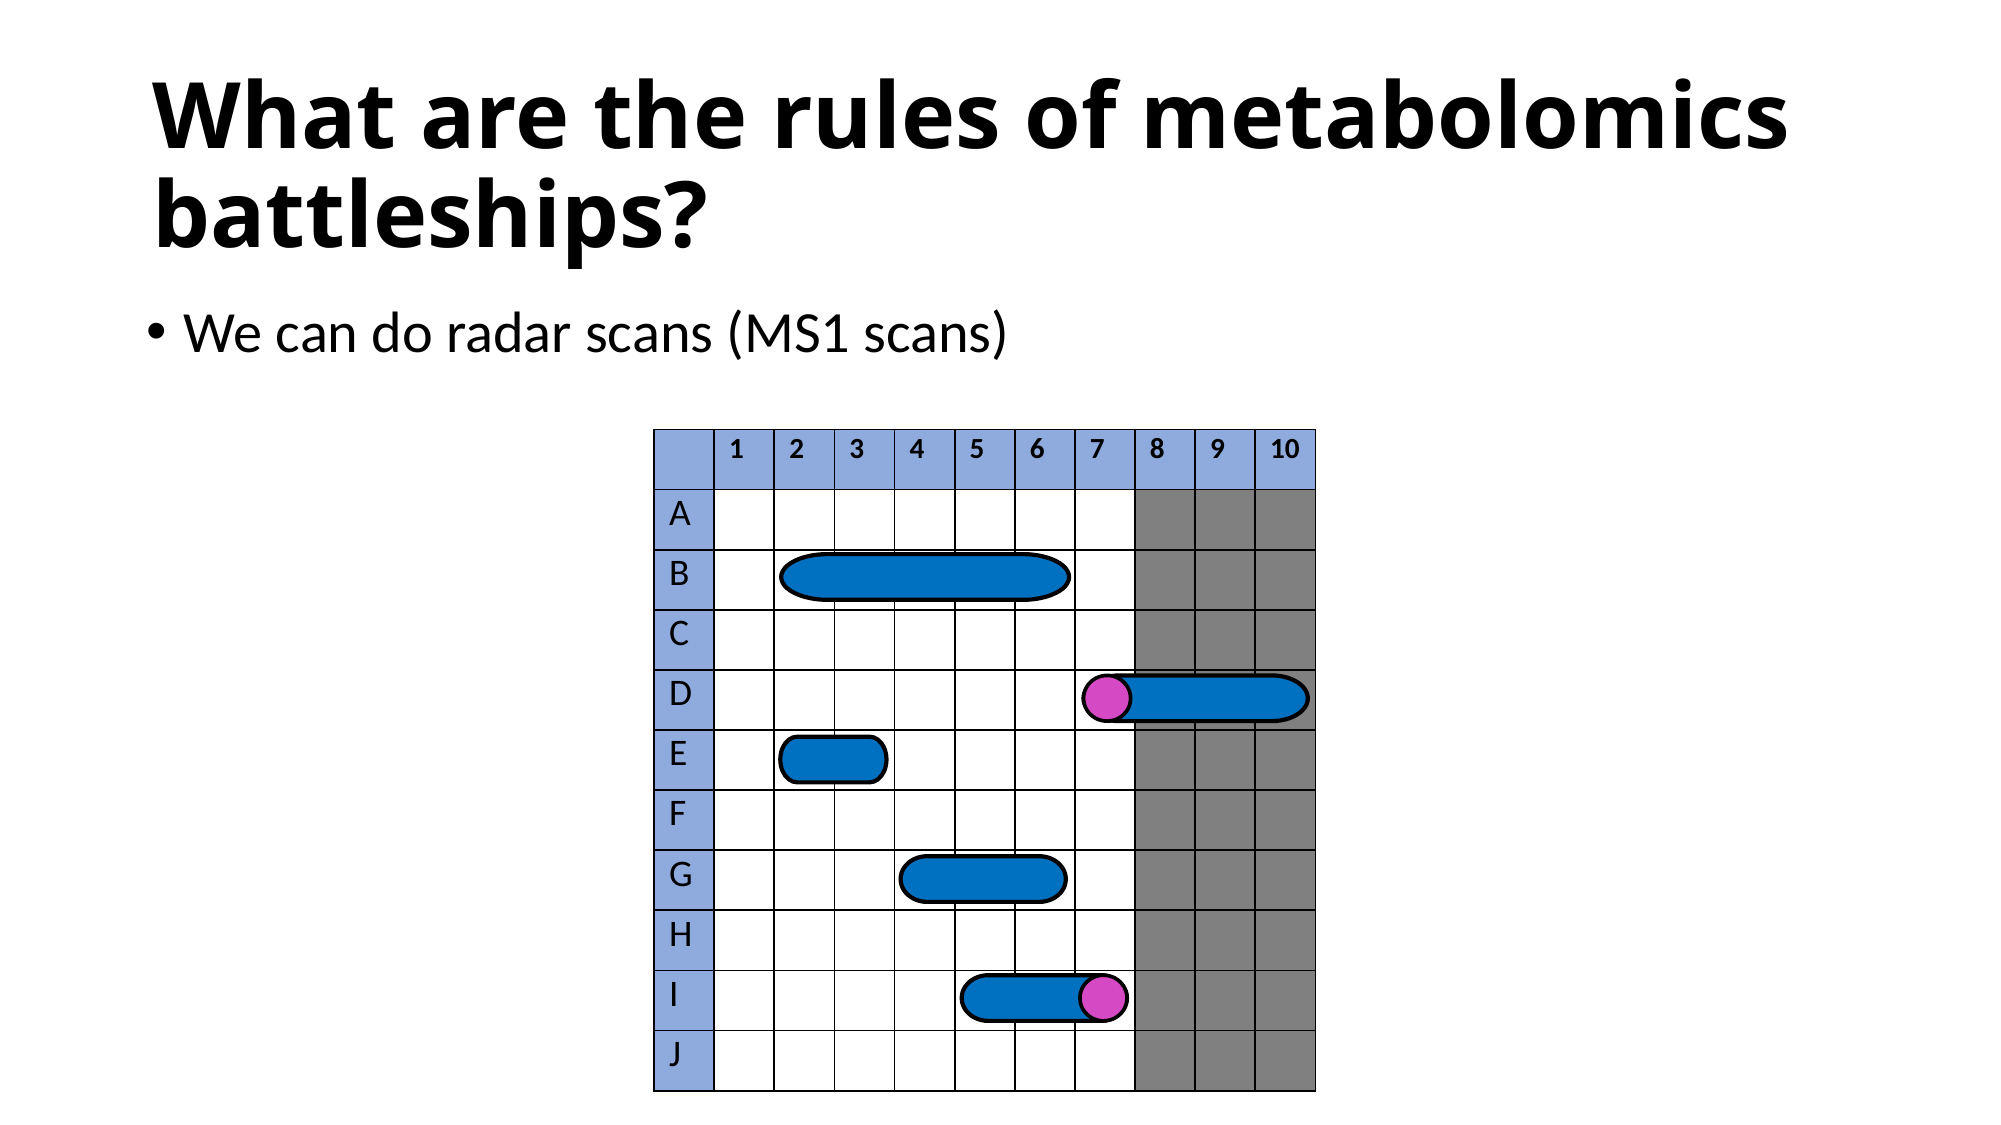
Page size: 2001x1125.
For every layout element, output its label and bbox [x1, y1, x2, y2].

table_cell [1256, 851, 1315, 909]
table_cell [1136, 911, 1194, 970]
table_cell [1016, 1031, 1074, 1090]
table_cell [655, 671, 713, 729]
text_box [899, 855, 1067, 903]
table_cell [1196, 851, 1254, 909]
text_box [779, 735, 888, 784]
table_header [1076, 430, 1134, 489]
table_cell [1256, 490, 1315, 549]
table_cell [1076, 851, 1134, 909]
table_cell [895, 731, 954, 789]
table_cell [1016, 611, 1074, 669]
text_box [131, 294, 1857, 396]
table_cell [1196, 791, 1254, 849]
table_cell [835, 731, 894, 789]
table_cell [1136, 551, 1194, 609]
table_cell [715, 551, 773, 609]
table_cell [1016, 791, 1074, 849]
table_cell [895, 971, 954, 1030]
table_cell [655, 851, 713, 909]
table_cell [1076, 911, 1134, 970]
table_cell [1016, 490, 1074, 549]
table_cell [895, 611, 954, 669]
table_cell [1196, 611, 1254, 669]
table_cell [1016, 851, 1074, 909]
table_cell [835, 911, 894, 970]
table_cell [715, 791, 773, 849]
table_cell [715, 971, 773, 1030]
table_header [835, 430, 894, 489]
table_cell [835, 601, 894, 609]
table_cell [1136, 971, 1194, 1030]
table_cell [1256, 971, 1315, 1030]
text_box [1082, 674, 1309, 723]
table_header [1196, 430, 1254, 489]
table_cell [895, 490, 954, 549]
table_cell [775, 731, 834, 789]
table_cell [655, 731, 713, 789]
table_cell [775, 971, 834, 1030]
table_cell [895, 791, 954, 849]
table_cell [655, 791, 713, 849]
table_cell [835, 490, 894, 549]
table_cell [1076, 671, 1134, 729]
table_cell [655, 1031, 713, 1090]
table_cell [715, 671, 773, 729]
table_cell [1136, 731, 1194, 789]
table_cell [835, 791, 894, 849]
table_cell [1136, 611, 1194, 669]
table_cell [1256, 551, 1315, 609]
table_cell [1256, 791, 1315, 849]
table_cell [956, 1031, 1014, 1090]
table_cell [1136, 1031, 1194, 1090]
table_cell [1136, 490, 1194, 549]
table_cell [835, 671, 894, 729]
table_cell [1016, 551, 1074, 609]
table_cell [775, 490, 834, 549]
table_header [956, 430, 1014, 489]
table_cell [835, 1031, 894, 1090]
table_cell [895, 1031, 954, 1090]
table_cell [1256, 911, 1315, 970]
table_cell [835, 611, 894, 669]
table_cell [1016, 671, 1074, 729]
table_cell [715, 911, 773, 970]
table_cell [835, 971, 894, 1030]
table_cell [1256, 611, 1315, 669]
table_cell [895, 851, 954, 909]
table_cell [956, 731, 1014, 789]
table_cell [956, 791, 1014, 849]
table_cell [1196, 1031, 1254, 1090]
table_cell [655, 551, 713, 609]
table_cell [956, 971, 1014, 1030]
table_cell [956, 851, 1014, 855]
table_cell [1136, 851, 1194, 909]
table_cell [956, 671, 1014, 729]
table_cell [1196, 911, 1254, 970]
table_cell [775, 611, 834, 669]
table_cell [775, 911, 834, 970]
table_cell [775, 551, 834, 609]
table_cell [956, 911, 1014, 970]
table_cell [1076, 551, 1134, 609]
table_cell [1076, 1031, 1134, 1090]
table_cell [956, 903, 1014, 909]
table_cell [1016, 731, 1074, 789]
table_cell [1016, 911, 1074, 970]
table_cell [1076, 611, 1134, 669]
table_header [775, 430, 834, 489]
title [137, 59, 1863, 278]
table_cell [895, 601, 954, 609]
table_cell [1076, 490, 1134, 549]
table_cell [1076, 731, 1134, 789]
table_cell [1076, 791, 1134, 849]
table_cell [775, 1031, 834, 1090]
table_cell [715, 851, 773, 909]
table_cell [655, 611, 713, 669]
table_cell [715, 611, 773, 669]
table_cell [775, 851, 834, 909]
table_cell [956, 490, 1014, 549]
table_header [715, 430, 773, 489]
table_cell [655, 971, 713, 1030]
table_cell [1256, 1031, 1315, 1090]
table_header [895, 430, 954, 489]
table_cell [715, 490, 773, 549]
table_header [1136, 430, 1194, 489]
table_header [655, 430, 713, 489]
table_cell [1196, 971, 1254, 1030]
table_cell [655, 490, 713, 549]
table_cell [715, 731, 773, 789]
table_cell [956, 601, 1014, 609]
table_cell [835, 851, 894, 909]
table_cell [1196, 490, 1254, 549]
table_header [1256, 430, 1315, 489]
table_cell [895, 671, 954, 729]
table_cell [1256, 671, 1315, 729]
table_cell [1196, 723, 1254, 729]
table_cell [1256, 731, 1315, 789]
table_cell [655, 911, 713, 970]
table_cell [1136, 723, 1194, 729]
table_cell [1136, 791, 1194, 849]
table_cell [956, 611, 1014, 669]
table_cell [715, 1031, 773, 1090]
table_header [1016, 430, 1074, 489]
table_cell [895, 911, 954, 970]
table_cell [1196, 731, 1254, 789]
table_cell [1016, 1022, 1074, 1030]
table_cell [1196, 551, 1254, 609]
table_cell [775, 671, 834, 729]
table_cell [1076, 971, 1134, 1030]
table_cell [775, 791, 834, 849]
text_box [780, 553, 1071, 601]
text_box [960, 974, 1129, 1022]
